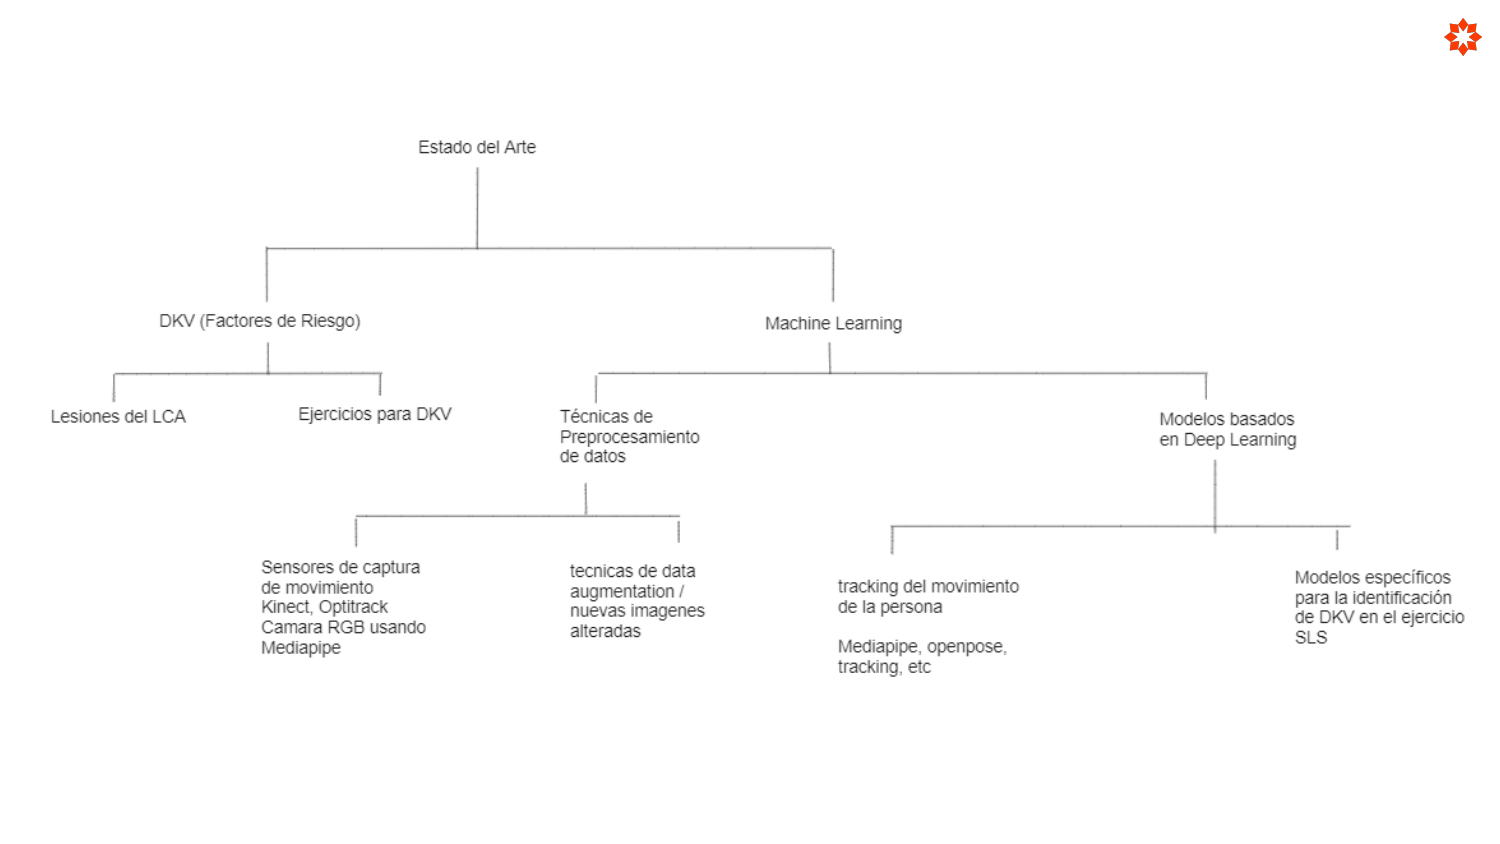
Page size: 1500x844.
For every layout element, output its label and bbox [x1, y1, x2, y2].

picture [24, 87, 1476, 757]
picture [1444, 18, 1482, 56]
